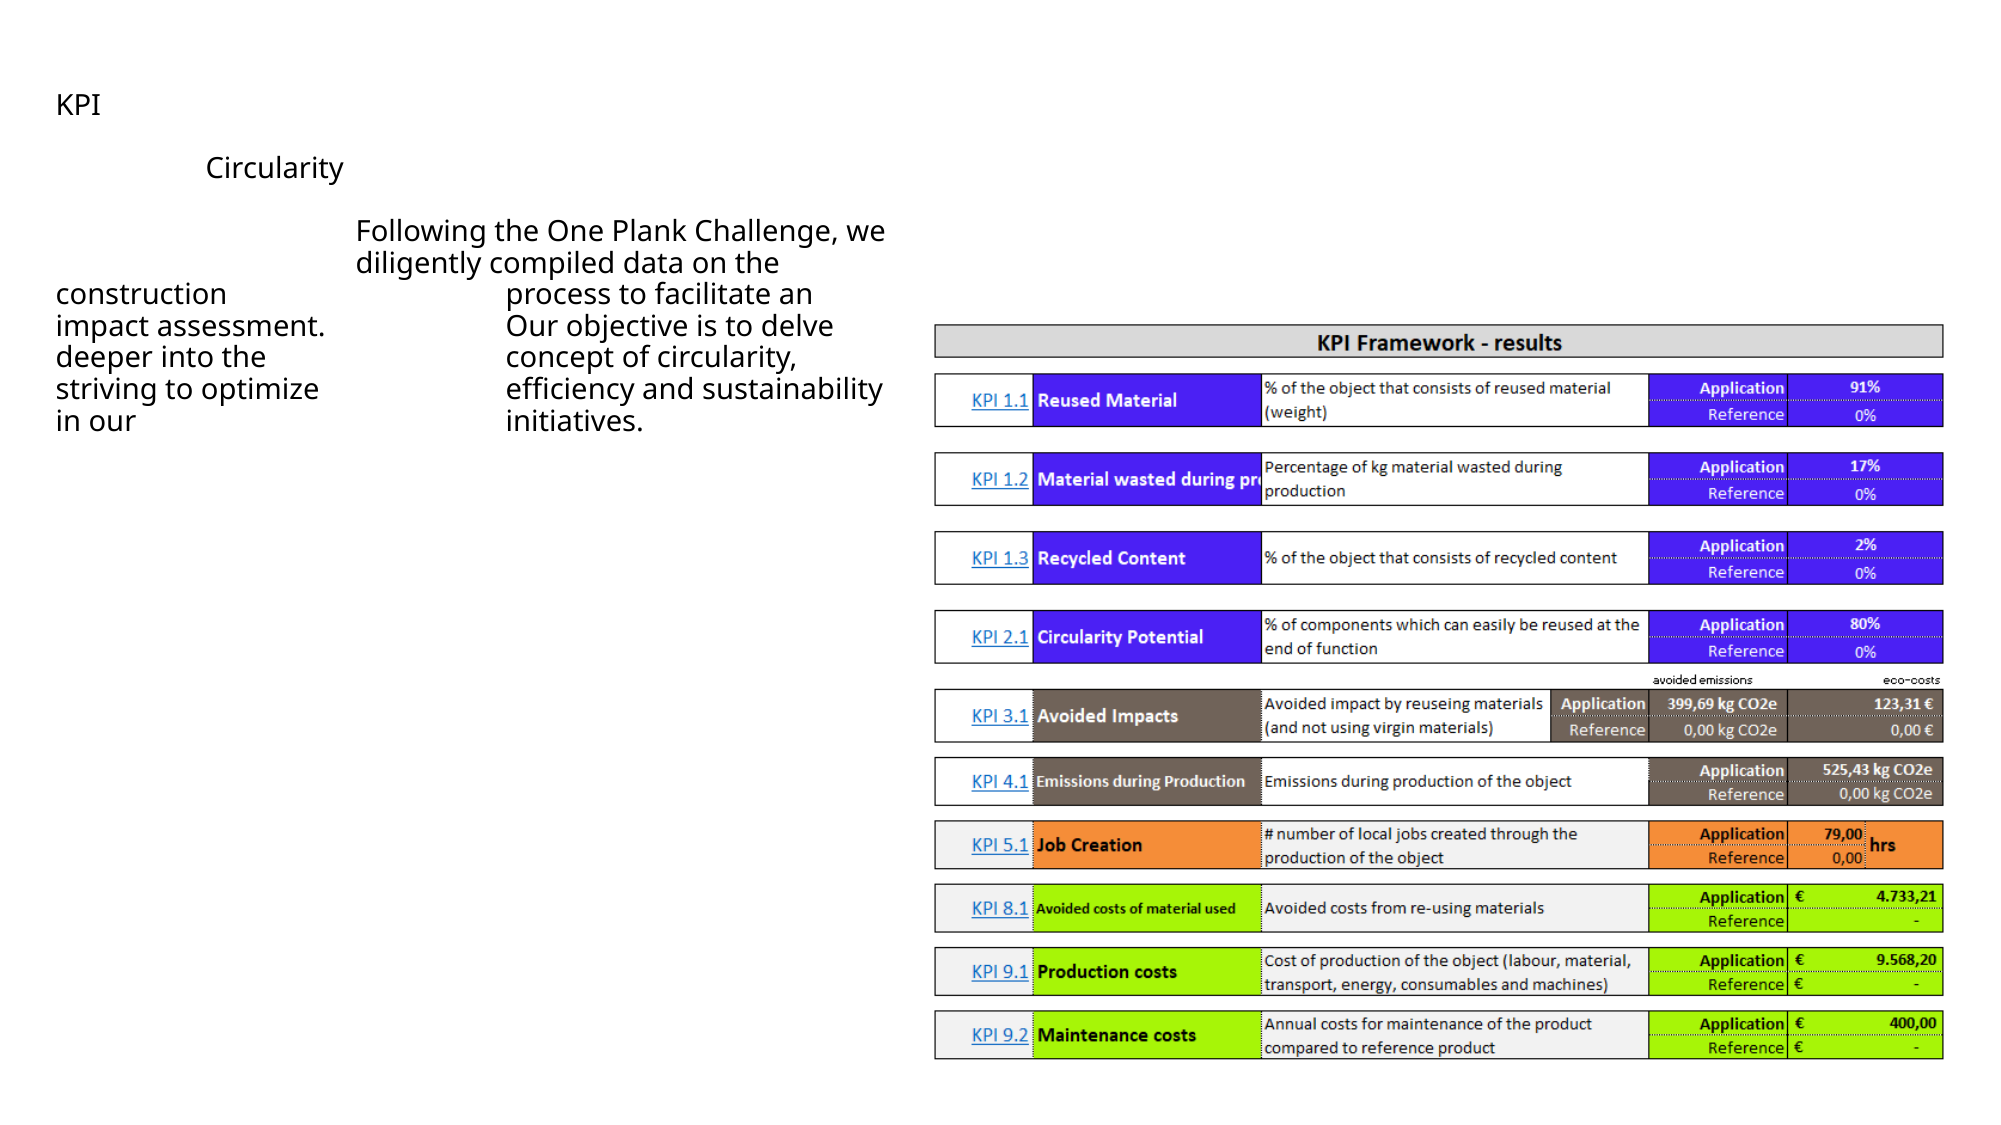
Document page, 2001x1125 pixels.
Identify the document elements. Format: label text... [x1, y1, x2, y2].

picture [931, 322, 1946, 1063]
title KPI Circularity Following the One Plank Challenge, we diligently compiled data on the construction process to facilitate an impact assessment. Our objective is to delve deeper into the concept of circularity, striving to optimize efficiency and sustainability in our initiatives. [40, 82, 912, 562]
